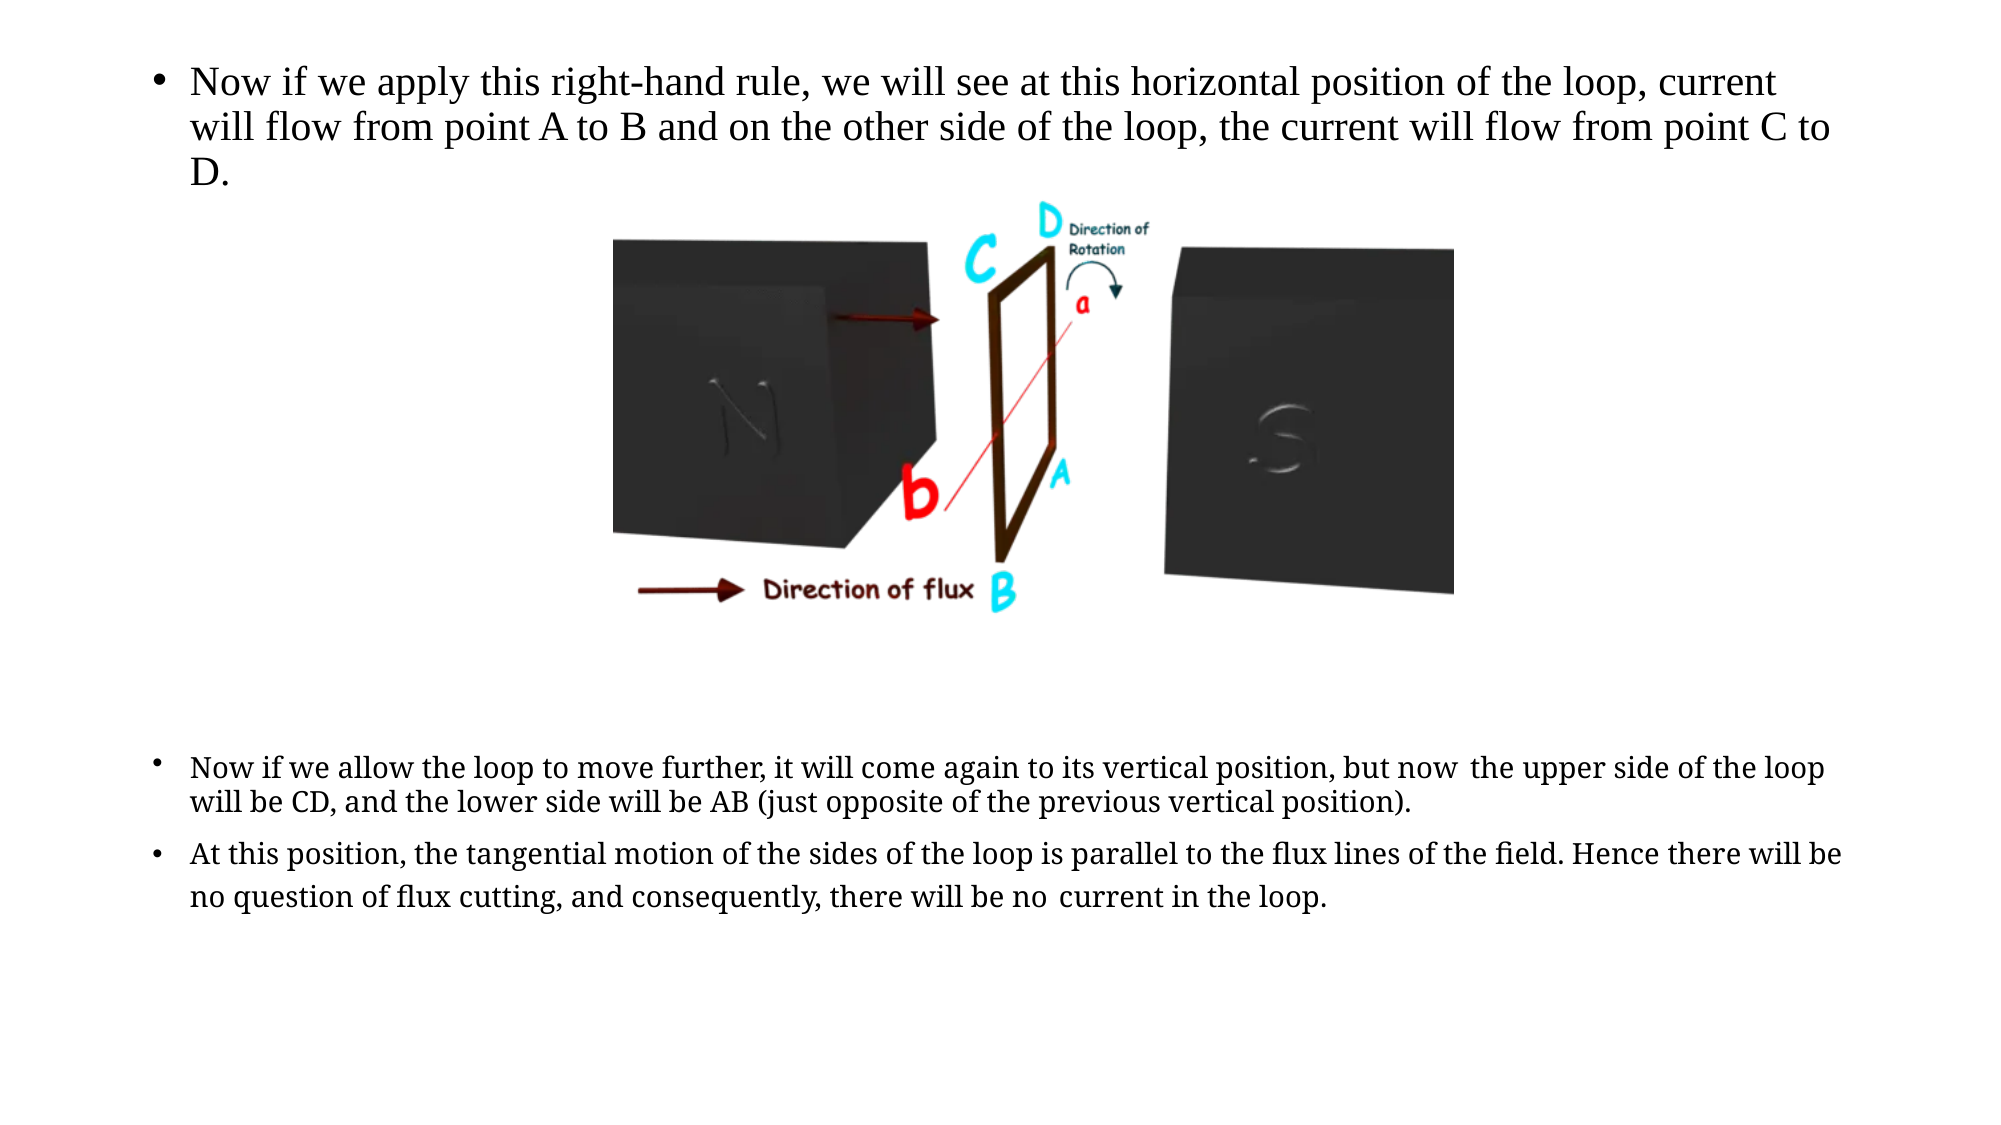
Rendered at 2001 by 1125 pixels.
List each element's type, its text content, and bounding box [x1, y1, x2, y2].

picture [613, 156, 1454, 629]
list Now if we apply this right-hand rule, we will see at this horizontal position of the loop, current will flow from point A to B and on the other side of the loop, the current will flow from point C to D. Now if we allow the loop to move further, it will come again to its vertical position, but now the upper side of the loop will be CD, and the lower side will be AB (just opposite of the previous vertical position). At this position, the tangential motion of the sides of the loop is parallel to the flux lines of the field. Hence there will be no question of flux cutting, and consequently, there will be no current in the loop. [137, 51, 1863, 1014]
